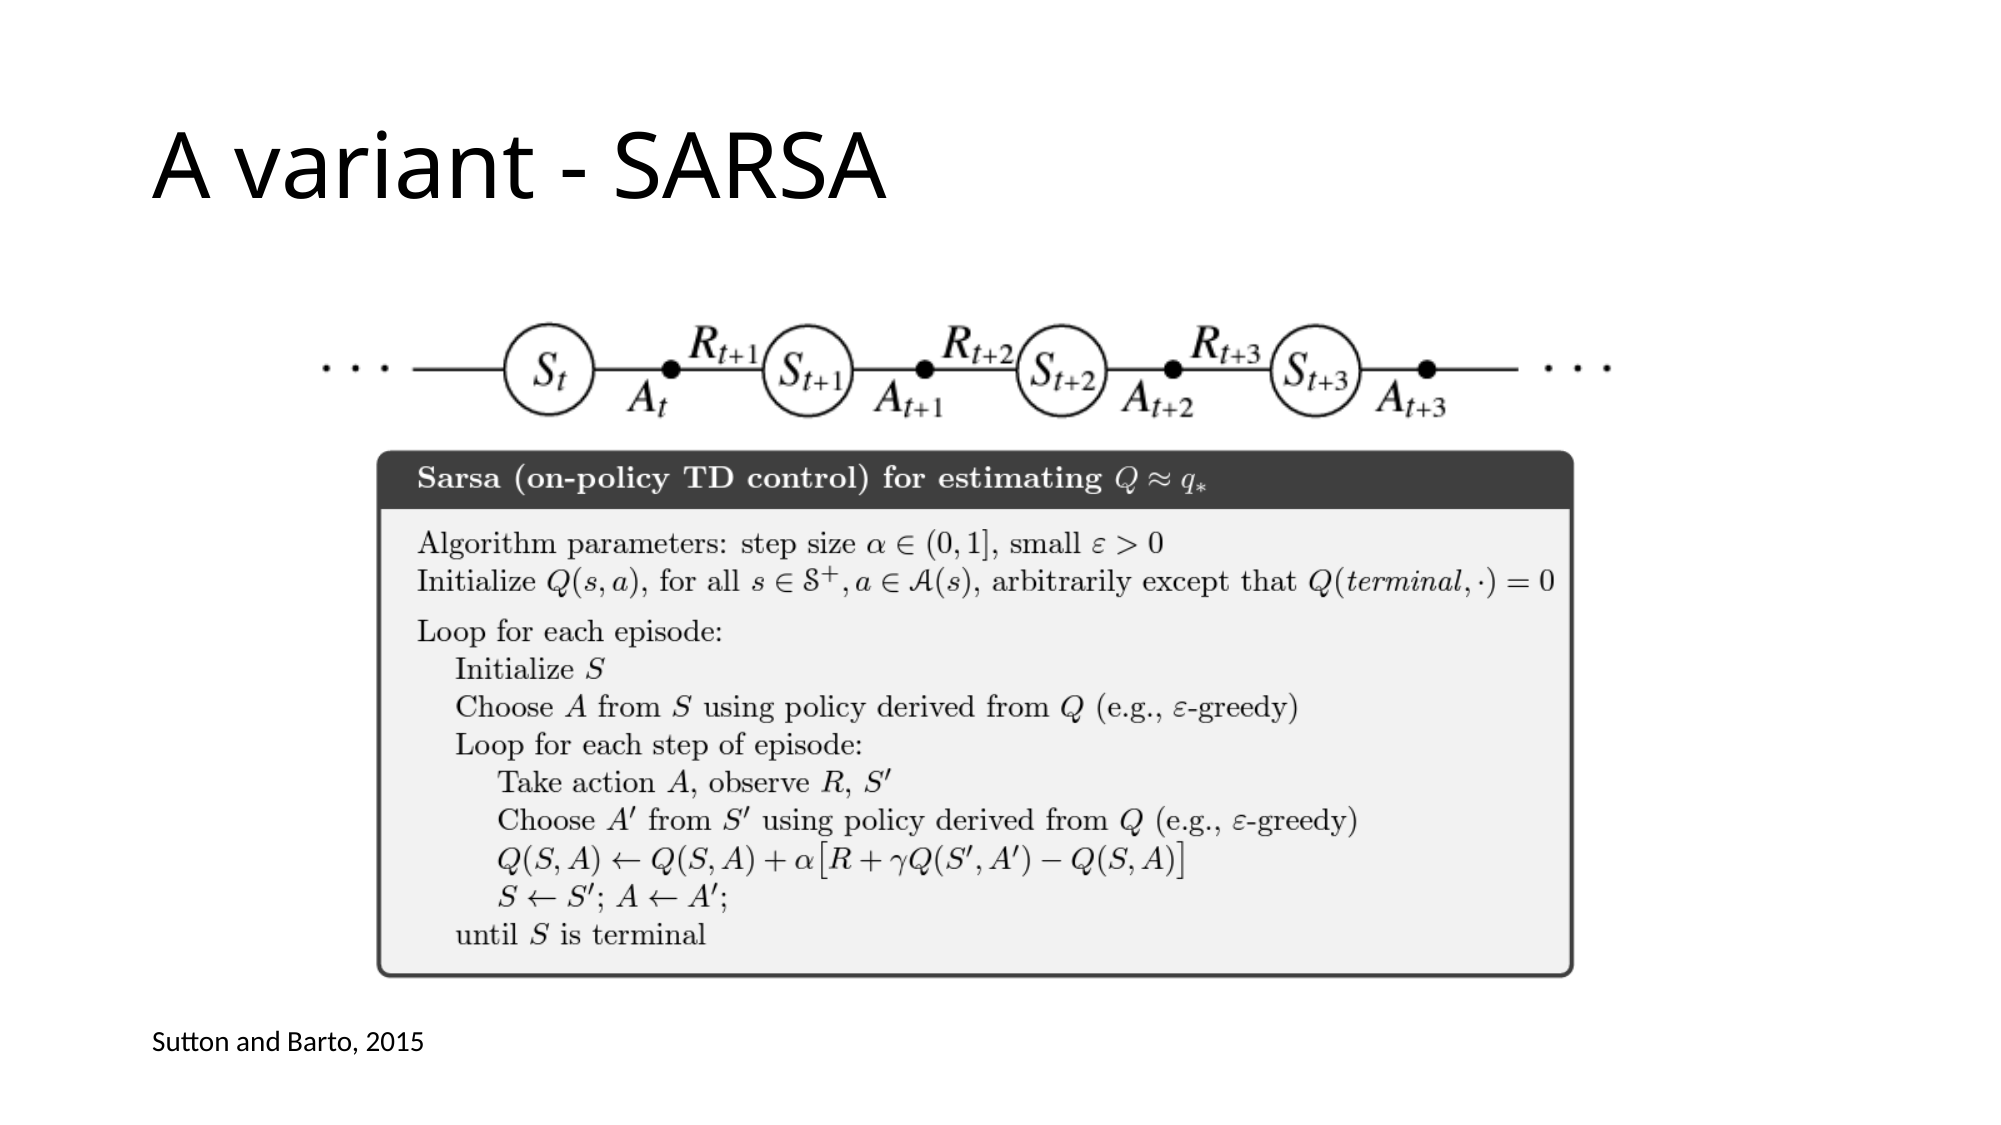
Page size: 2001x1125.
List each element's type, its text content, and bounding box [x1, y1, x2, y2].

text_box Sutton and Barto, 2015 [137, 1014, 614, 1065]
picture [276, 299, 1679, 981]
title A variant - SARSA [137, 59, 1863, 278]
list [137, 299, 1863, 1014]
